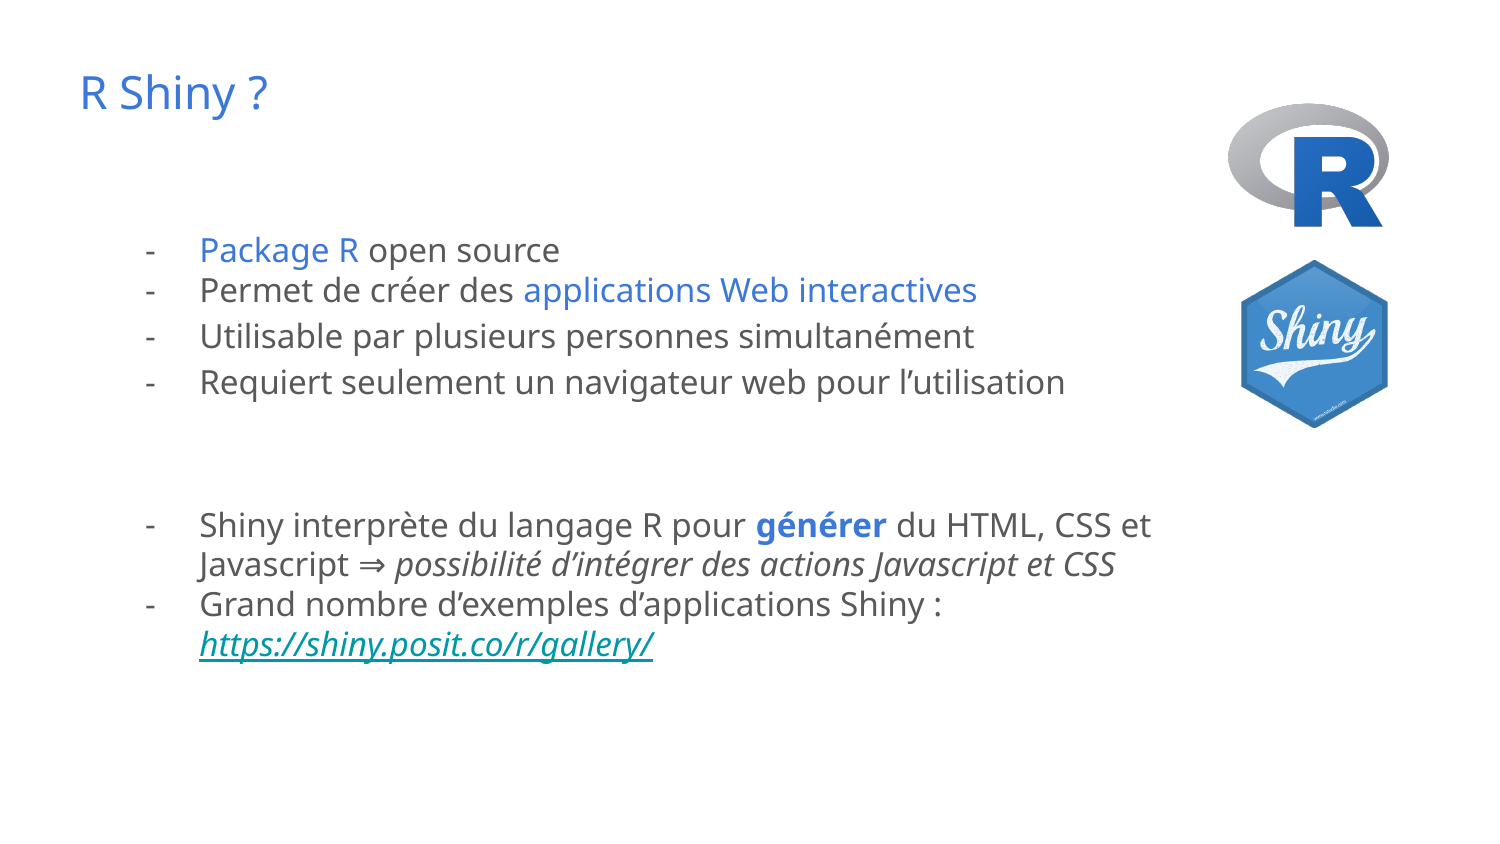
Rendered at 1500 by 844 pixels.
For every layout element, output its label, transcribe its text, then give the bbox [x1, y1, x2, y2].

picture [1228, 102, 1389, 227]
picture [1239, 259, 1389, 428]
title R Shiny ? [64, 26, 320, 157]
text_box Package R open source Permet de créer des applications Web interactives Utilisable par plusieurs personnes simultanément Requiert seulement un navigateur web pour l’utilisation Shiny interprète du langage R pour générer du HTML, CSS et Javascript ⇒ possibilité d’intégrer des actions Javascript et CSS Grand nombre d’exemples d’applications Shiny : https://shiny.posit.co/r/gallery/ [109, 214, 1289, 684]
